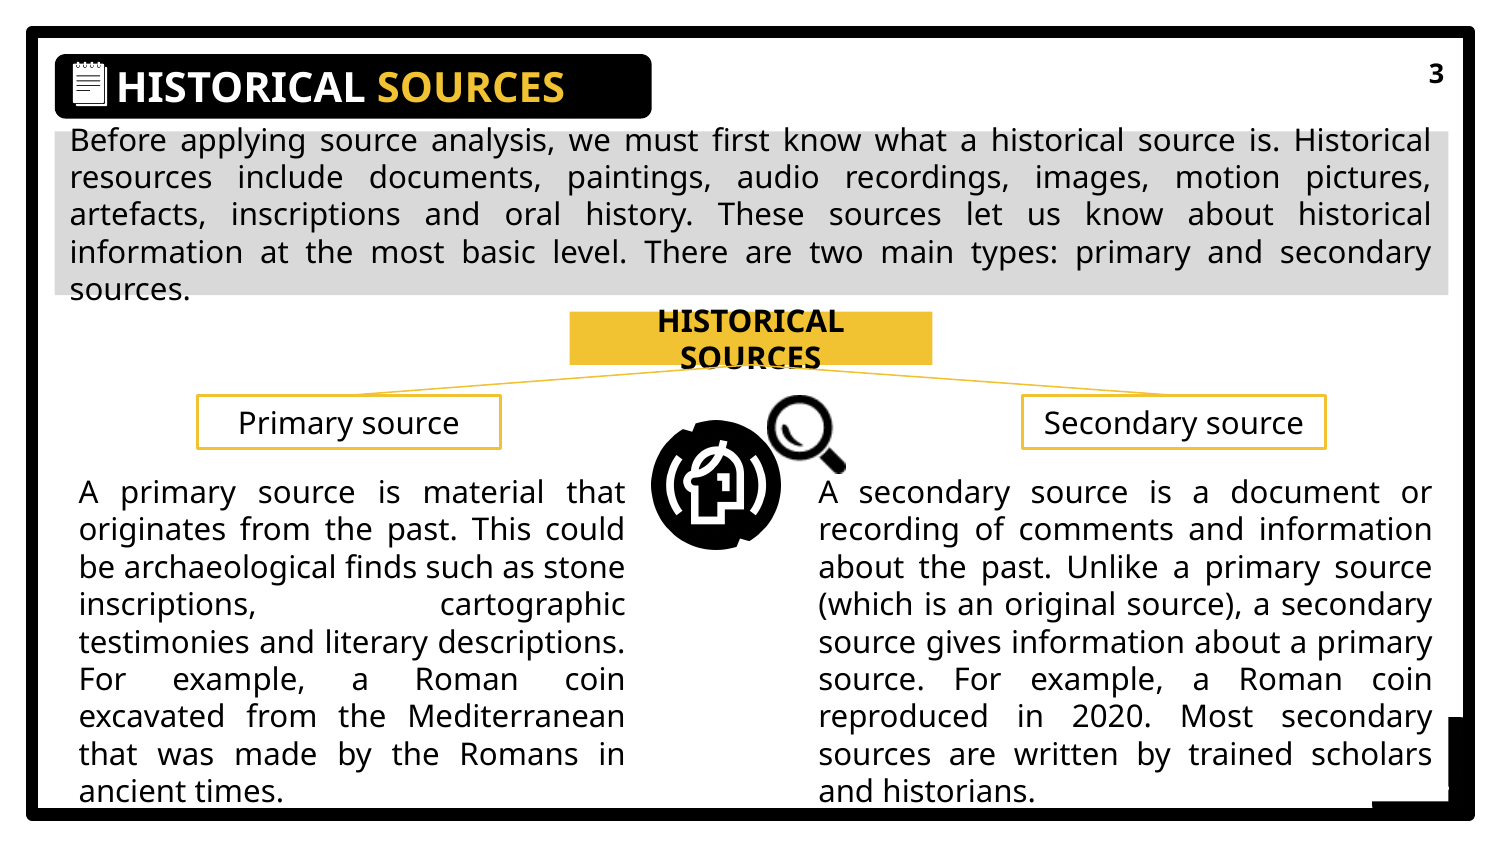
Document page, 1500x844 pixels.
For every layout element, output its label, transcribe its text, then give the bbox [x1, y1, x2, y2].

text_box HISTORICAL SOURCES [54, 54, 652, 119]
text_box HISTORICAL SOURCES [569, 311, 933, 363]
text_box Primary source [197, 395, 501, 449]
text_box A secondary source is a document or recording of comments and information about the past. Unlike a primary source (which is an original source), a secondary source gives information about a primary source. For example, a Roman coin reproduced in 2020. Most secondary sources are written by trained scholars and historians. [803, 457, 1449, 802]
picture [651, 394, 846, 550]
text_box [72, 61, 108, 107]
picture [1371, 716, 1470, 815]
text_box A primary source is material that originates from the past. This could be archaeological finds such as stone inscriptions, cartographic testimonies and literary descriptions. For example, a Roman coin excavated from the Mediterranean that was made by the Romans in ancient times. [63, 457, 642, 802]
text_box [750, 364, 1175, 396]
text_box Secondary source [1022, 395, 1326, 449]
slide_number 3 [1369, 42, 1460, 108]
text_box Before applying source analysis, we must first know what a historical source is. Historical resources include documents, paintings, audio recordings, images, motion pictures, artefacts, inscriptions and oral history. These sources let us know about historical information at the most basic level. There are two main types: primary and secondary sources. [54, 131, 1449, 296]
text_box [348, 364, 749, 396]
